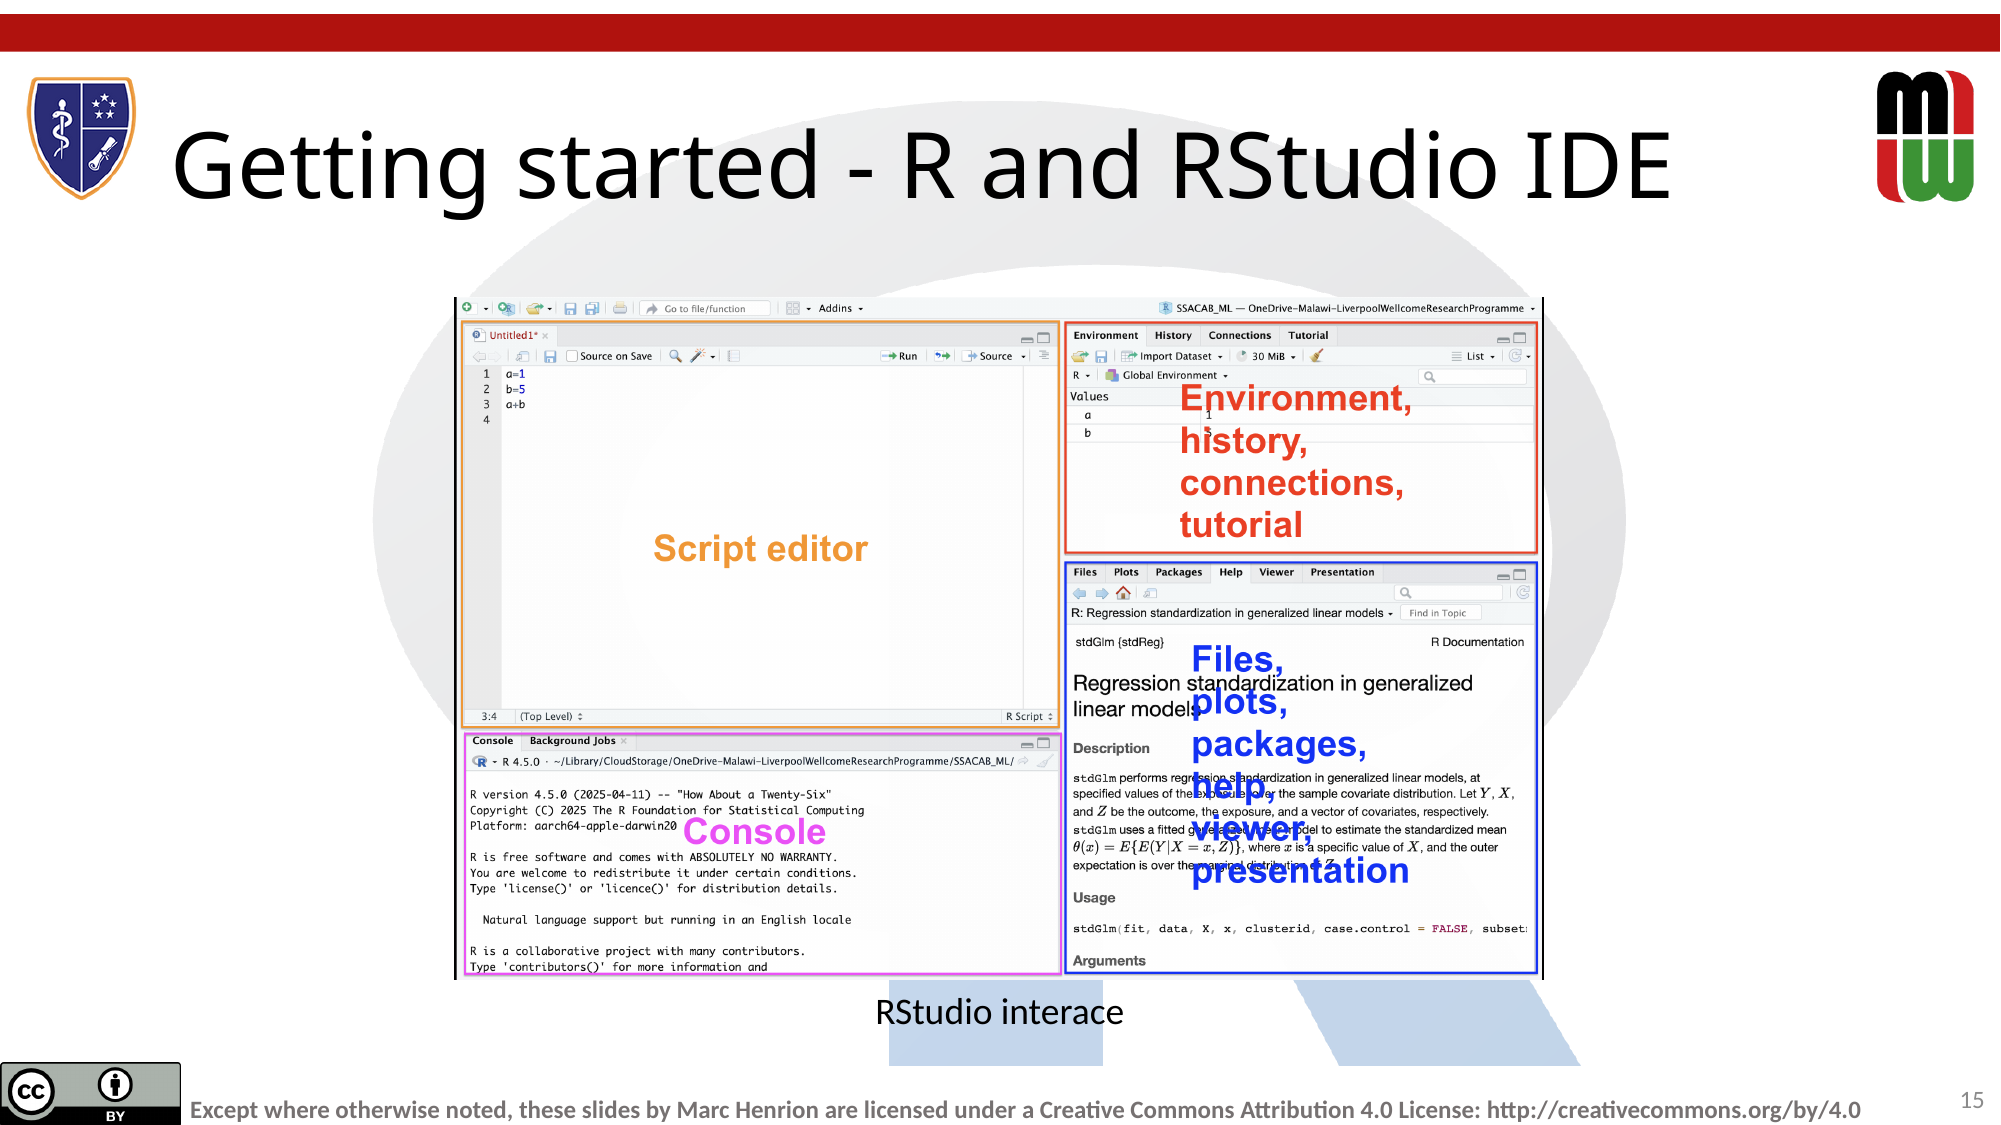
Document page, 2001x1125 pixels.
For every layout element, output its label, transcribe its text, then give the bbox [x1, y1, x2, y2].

title Getting started - R and RStudio IDE [155, 59, 1851, 278]
slide_number 15 [1550, 1073, 2000, 1125]
picture [0, 53, 161, 215]
picture [454, 297, 1544, 980]
text_box RStudio interace [137, 979, 1863, 1063]
picture [0, 1062, 181, 1125]
